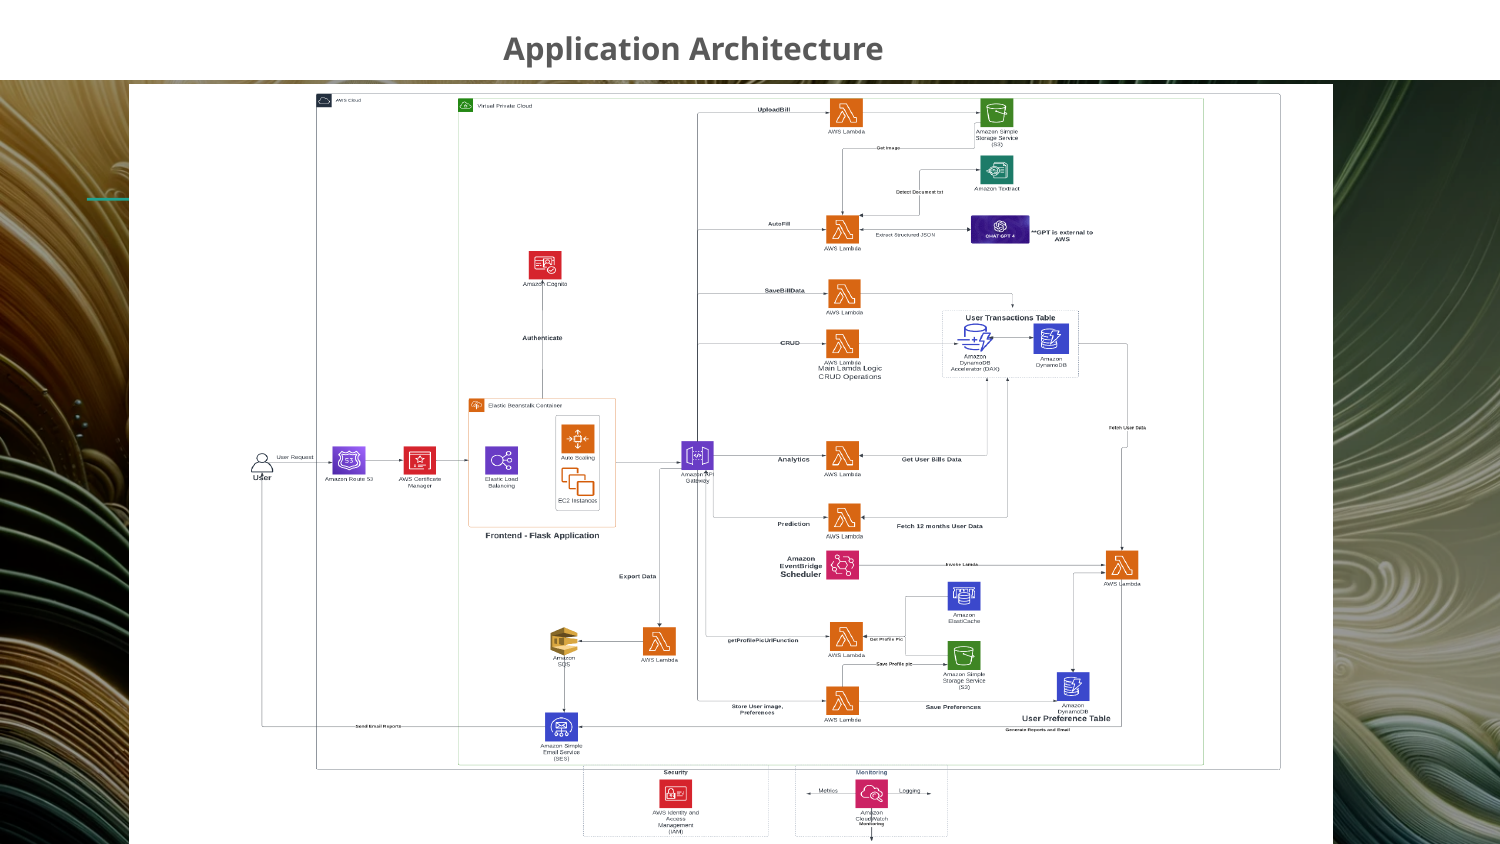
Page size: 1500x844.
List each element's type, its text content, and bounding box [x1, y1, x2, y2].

text_box Application Architecture [451, 14, 937, 65]
picture [0, 80, 1500, 844]
